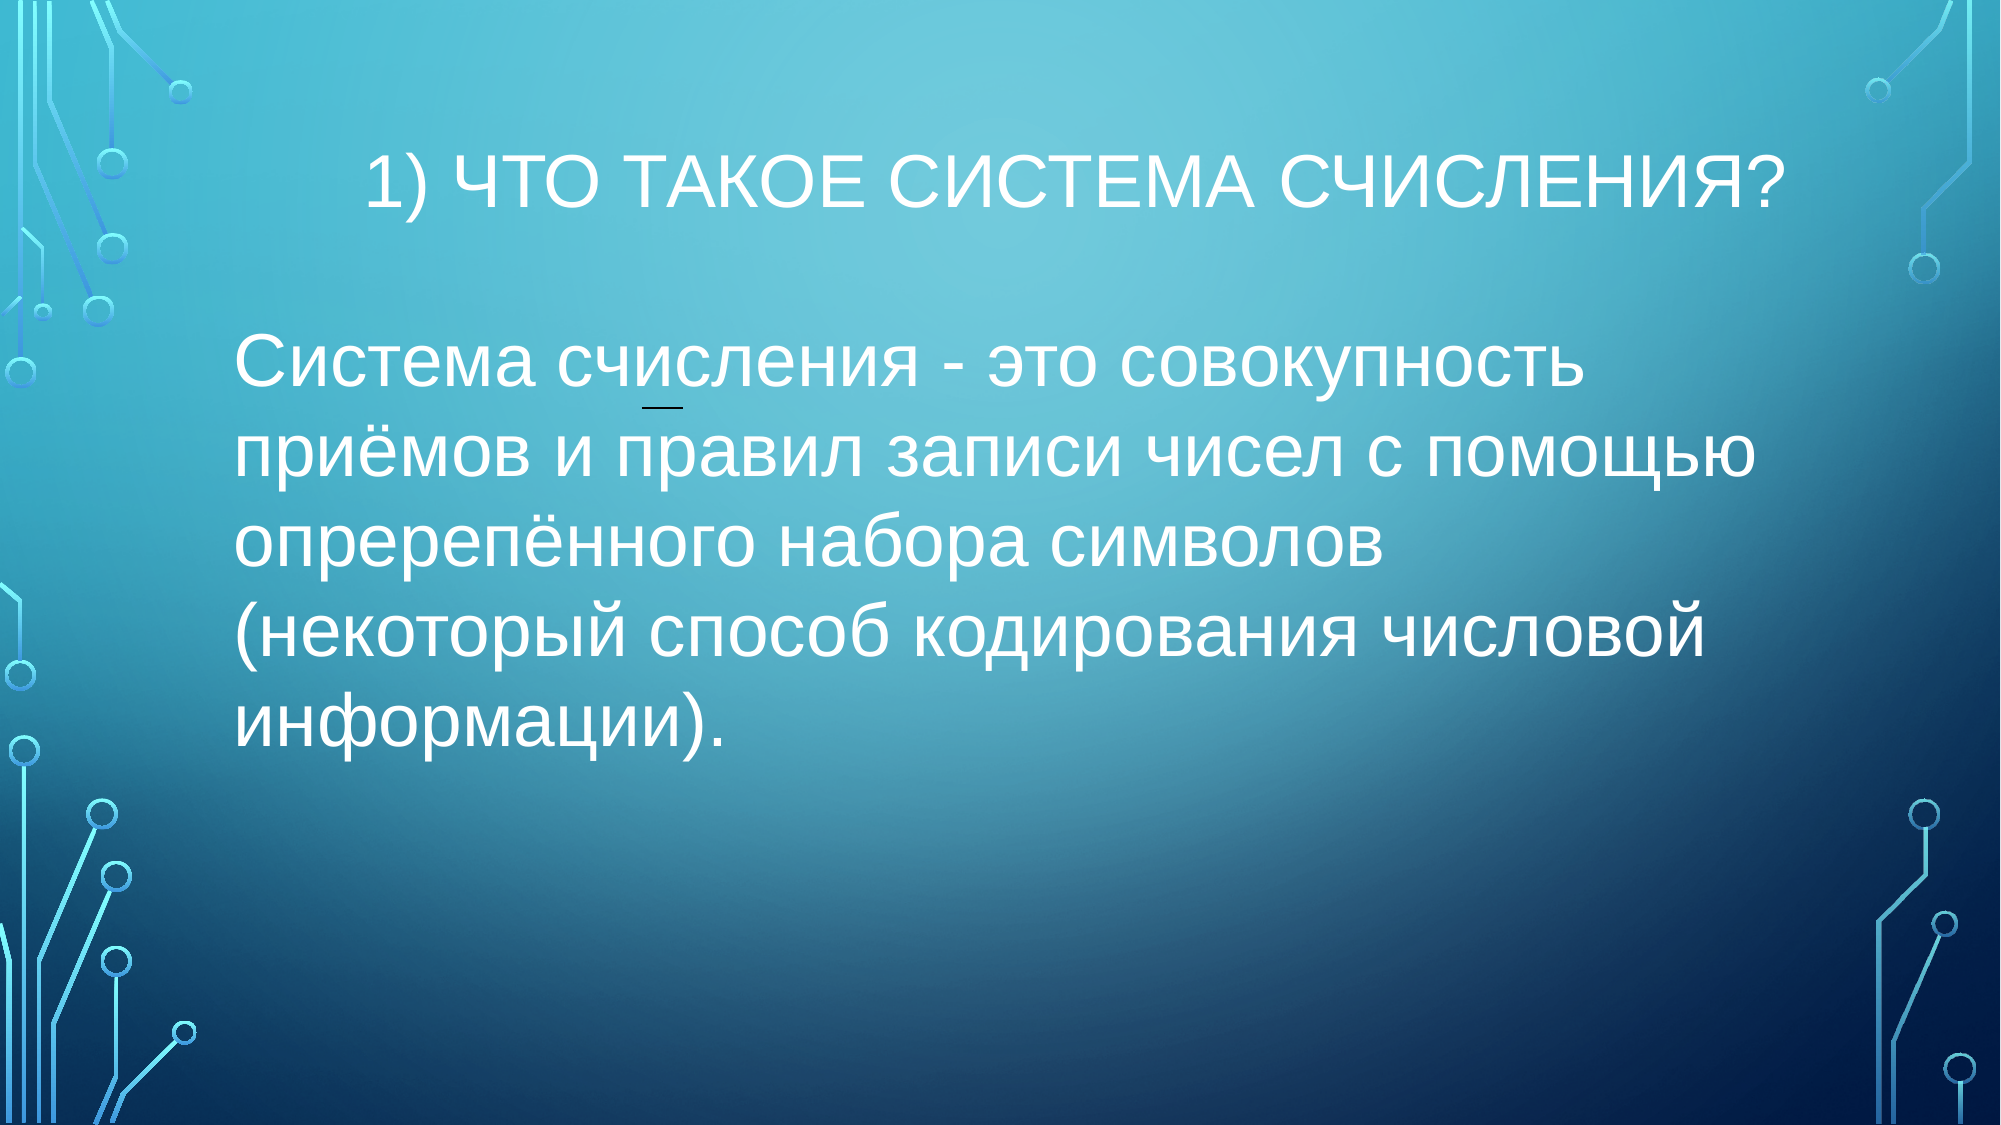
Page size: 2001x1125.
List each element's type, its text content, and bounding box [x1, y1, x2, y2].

title 1) Что такое система счисления? [95, 101, 1813, 344]
text_box [0, 0, 2000, 75]
text_box Система счисления - это совокупность приёмов и правил записи чисел с помощью опререпённого набора символов (некоторый способ кодирования числовой информации). [218, 303, 1781, 769]
